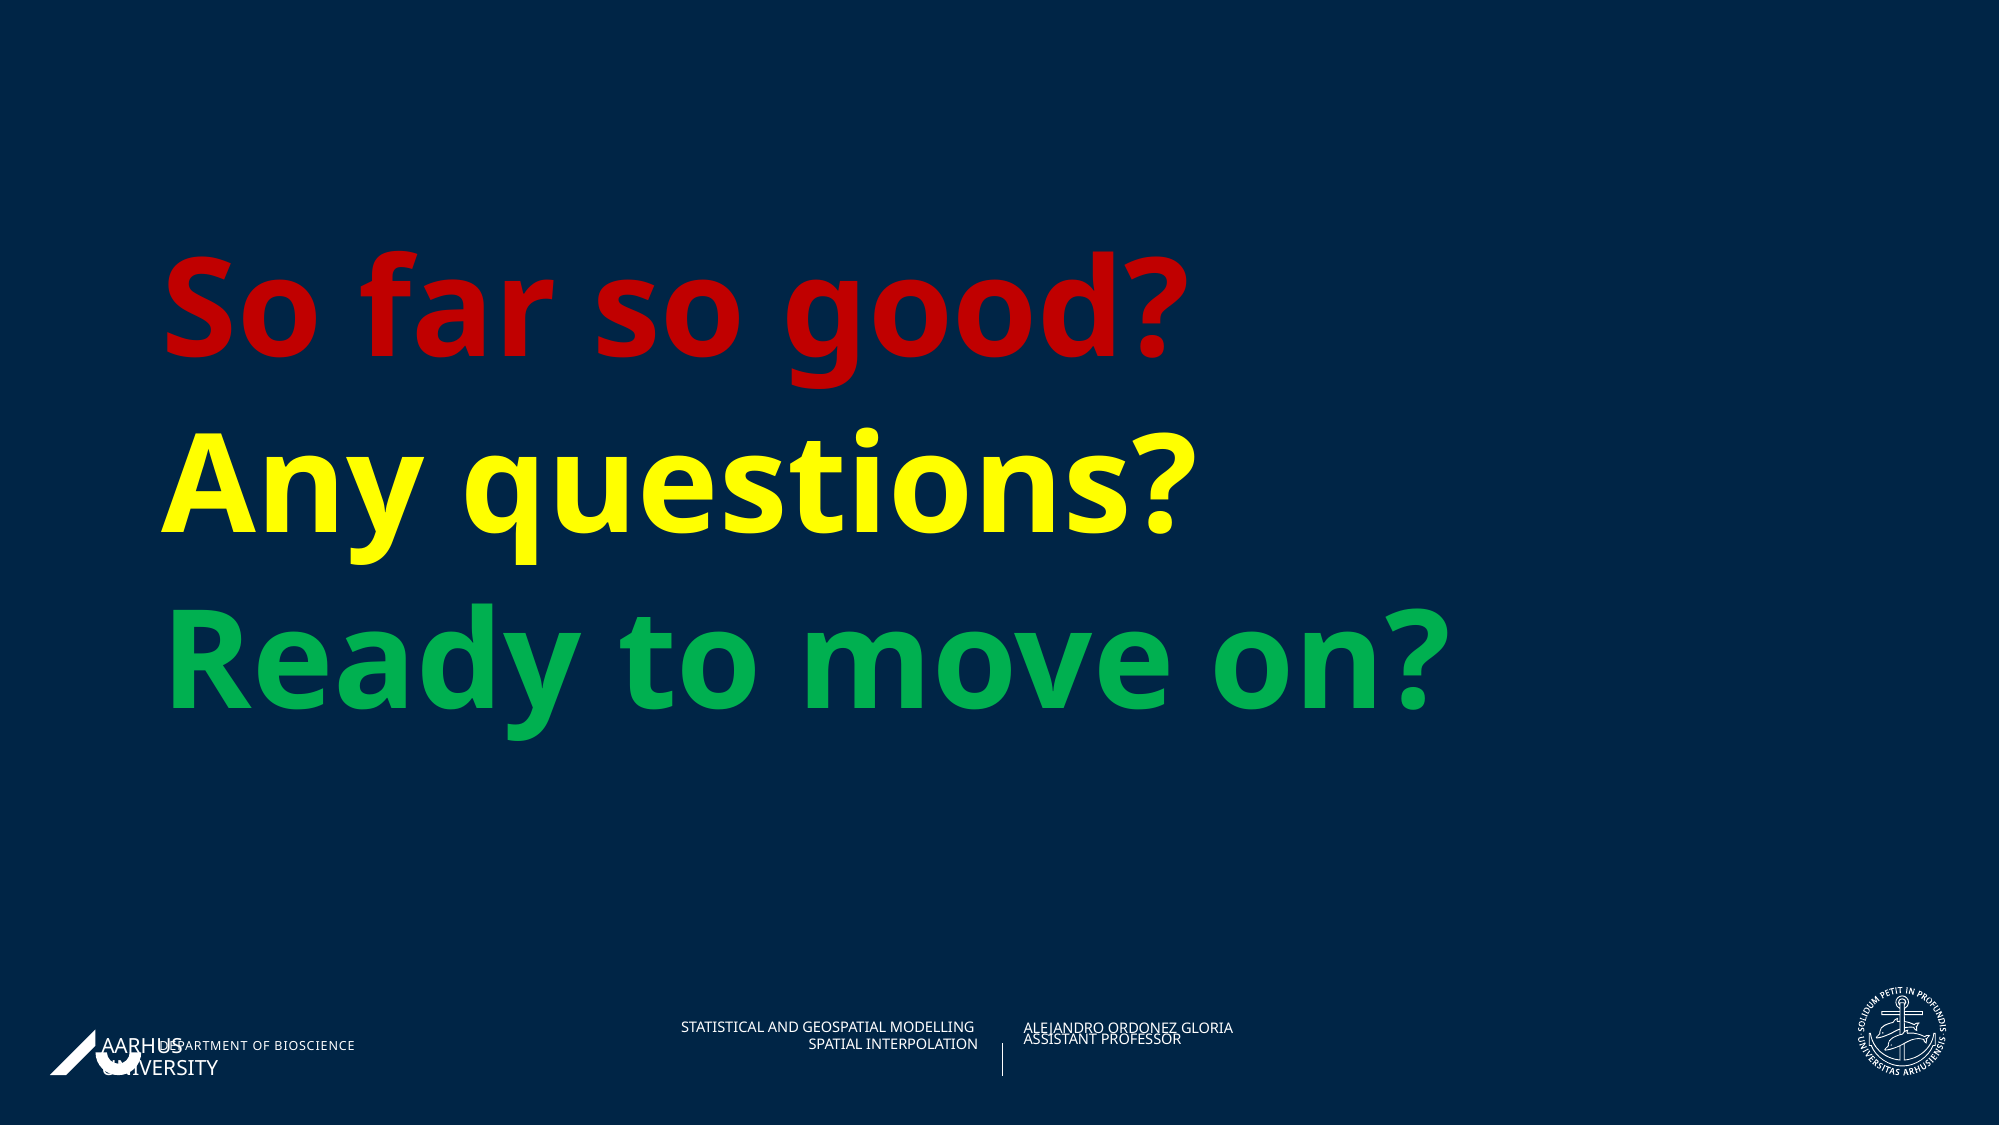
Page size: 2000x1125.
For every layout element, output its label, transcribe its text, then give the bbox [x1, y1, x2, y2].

list So far so good? Any questions? Ready to move on? [161, 160, 1839, 807]
